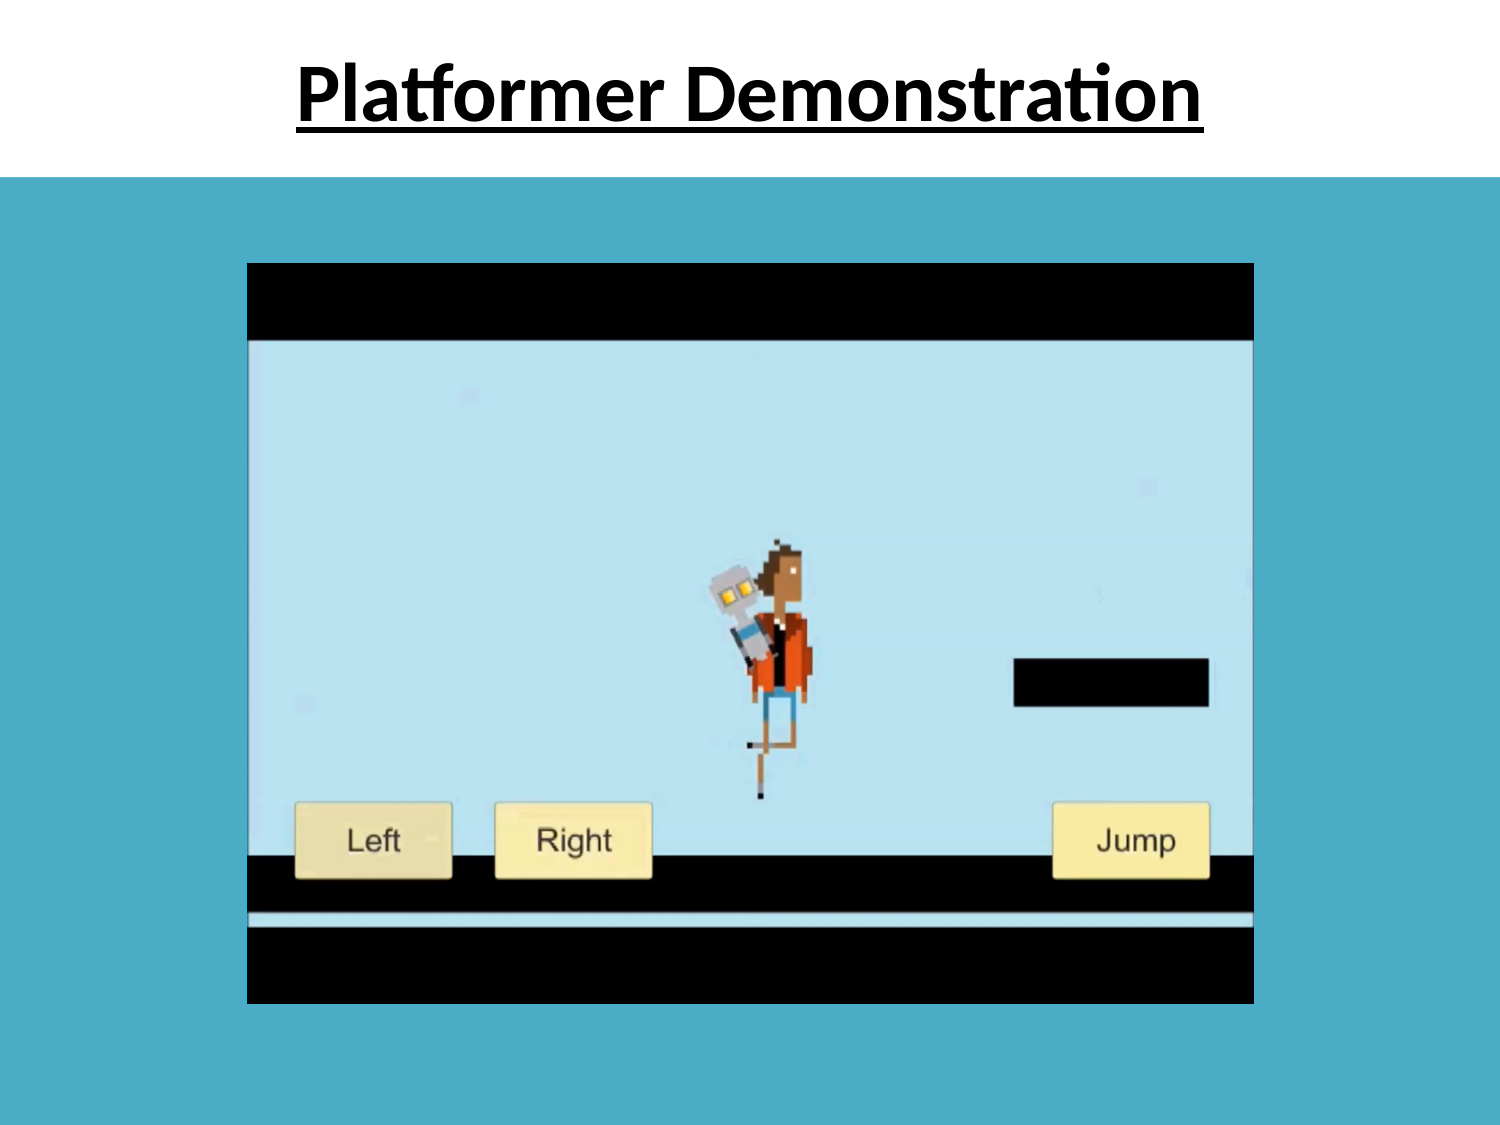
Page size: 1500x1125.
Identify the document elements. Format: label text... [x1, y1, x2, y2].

title Platformer Demonstration [0, 0, 1500, 178]
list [246, 262, 1255, 1006]
